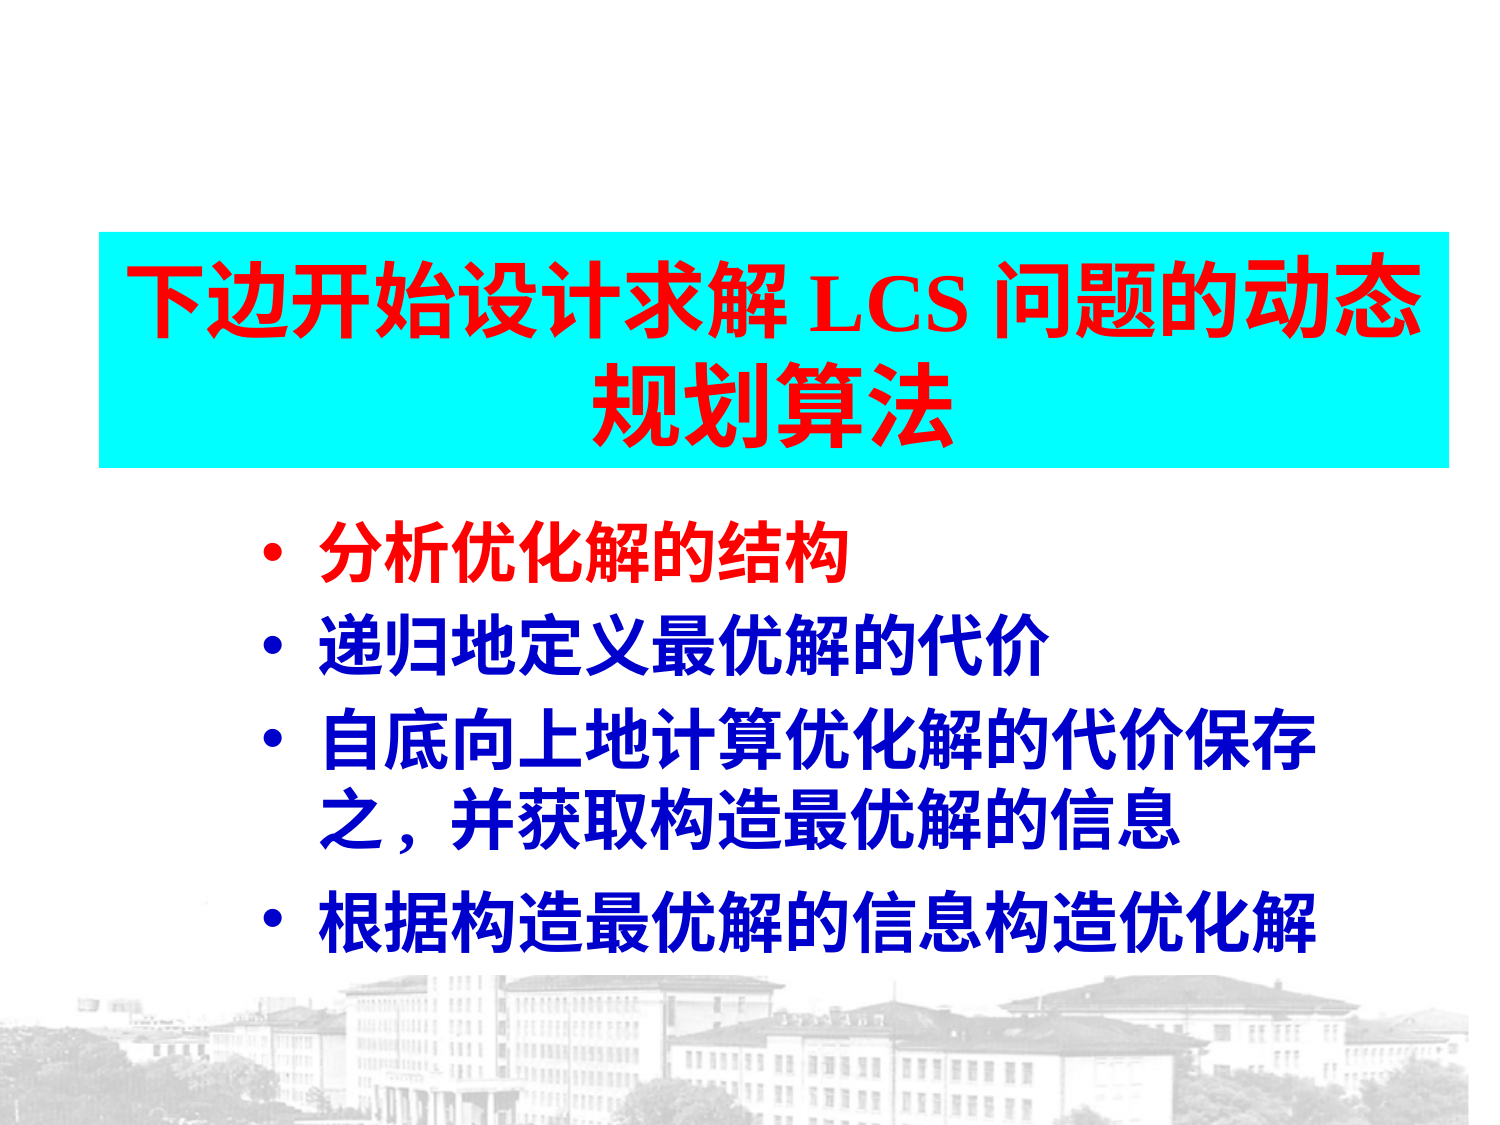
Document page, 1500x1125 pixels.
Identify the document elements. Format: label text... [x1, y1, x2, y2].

list 分析优化解的结构 递归地定义最优解的代价 自底向上地计算优化解的代价保存之, 并获取构造最优解的信息 根据构造最优解的信息构造优化解 [246, 503, 1381, 975]
title 下边开始设计求解LCS问题的动态规划算法 [99, 231, 1450, 468]
picture [0, 529, 1500, 1125]
